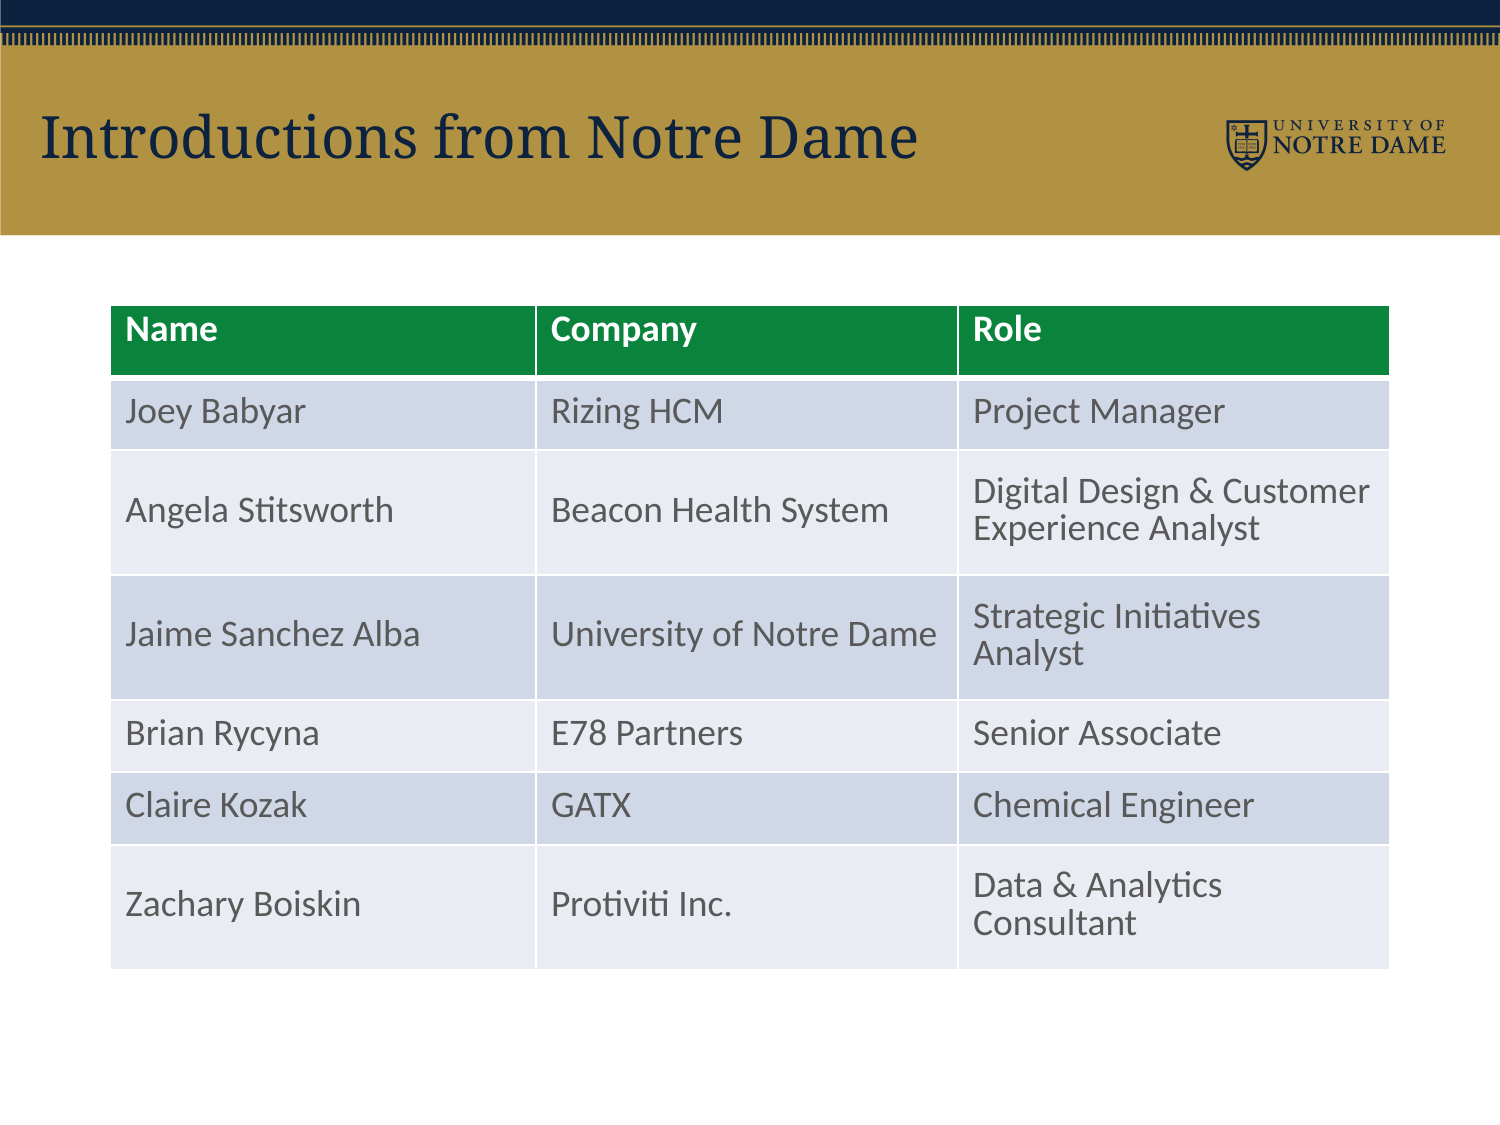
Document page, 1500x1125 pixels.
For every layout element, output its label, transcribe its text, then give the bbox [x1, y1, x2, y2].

table_header Name [111, 306, 535, 375]
table_cell Project Manager [959, 381, 1389, 449]
table_cell Protiviti Inc. [537, 846, 957, 969]
table_cell Strategic Initiatives Analyst [959, 576, 1389, 699]
table_cell Beacon Health System [537, 451, 957, 574]
table_cell University of Notre Dame [537, 576, 957, 699]
title Introductions from Notre Dame [25, 92, 1226, 193]
table_cell Joey Babyar [111, 381, 535, 449]
table_cell Rizing HCM [537, 381, 957, 449]
picture [0, 0, 1500, 1125]
table_cell Claire Kozak [111, 773, 535, 844]
table_header Role [959, 306, 1389, 375]
table_cell Digital Design & Customer Experience Analyst [959, 451, 1389, 574]
table_cell Senior Associate [959, 701, 1389, 771]
table_cell Zachary Boiskin [111, 846, 535, 969]
table_cell Chemical Engineer [959, 773, 1389, 844]
table_cell Brian Rycyna [111, 701, 535, 771]
table_cell E78 Partners [537, 701, 957, 771]
table_cell Jaime Sanchez Alba [111, 576, 535, 699]
table_header Company [537, 306, 957, 375]
table_cell Angela Stitsworth [111, 451, 535, 574]
table_cell Data & Analytics Consultant [959, 846, 1389, 969]
table_cell GATX [537, 773, 957, 844]
